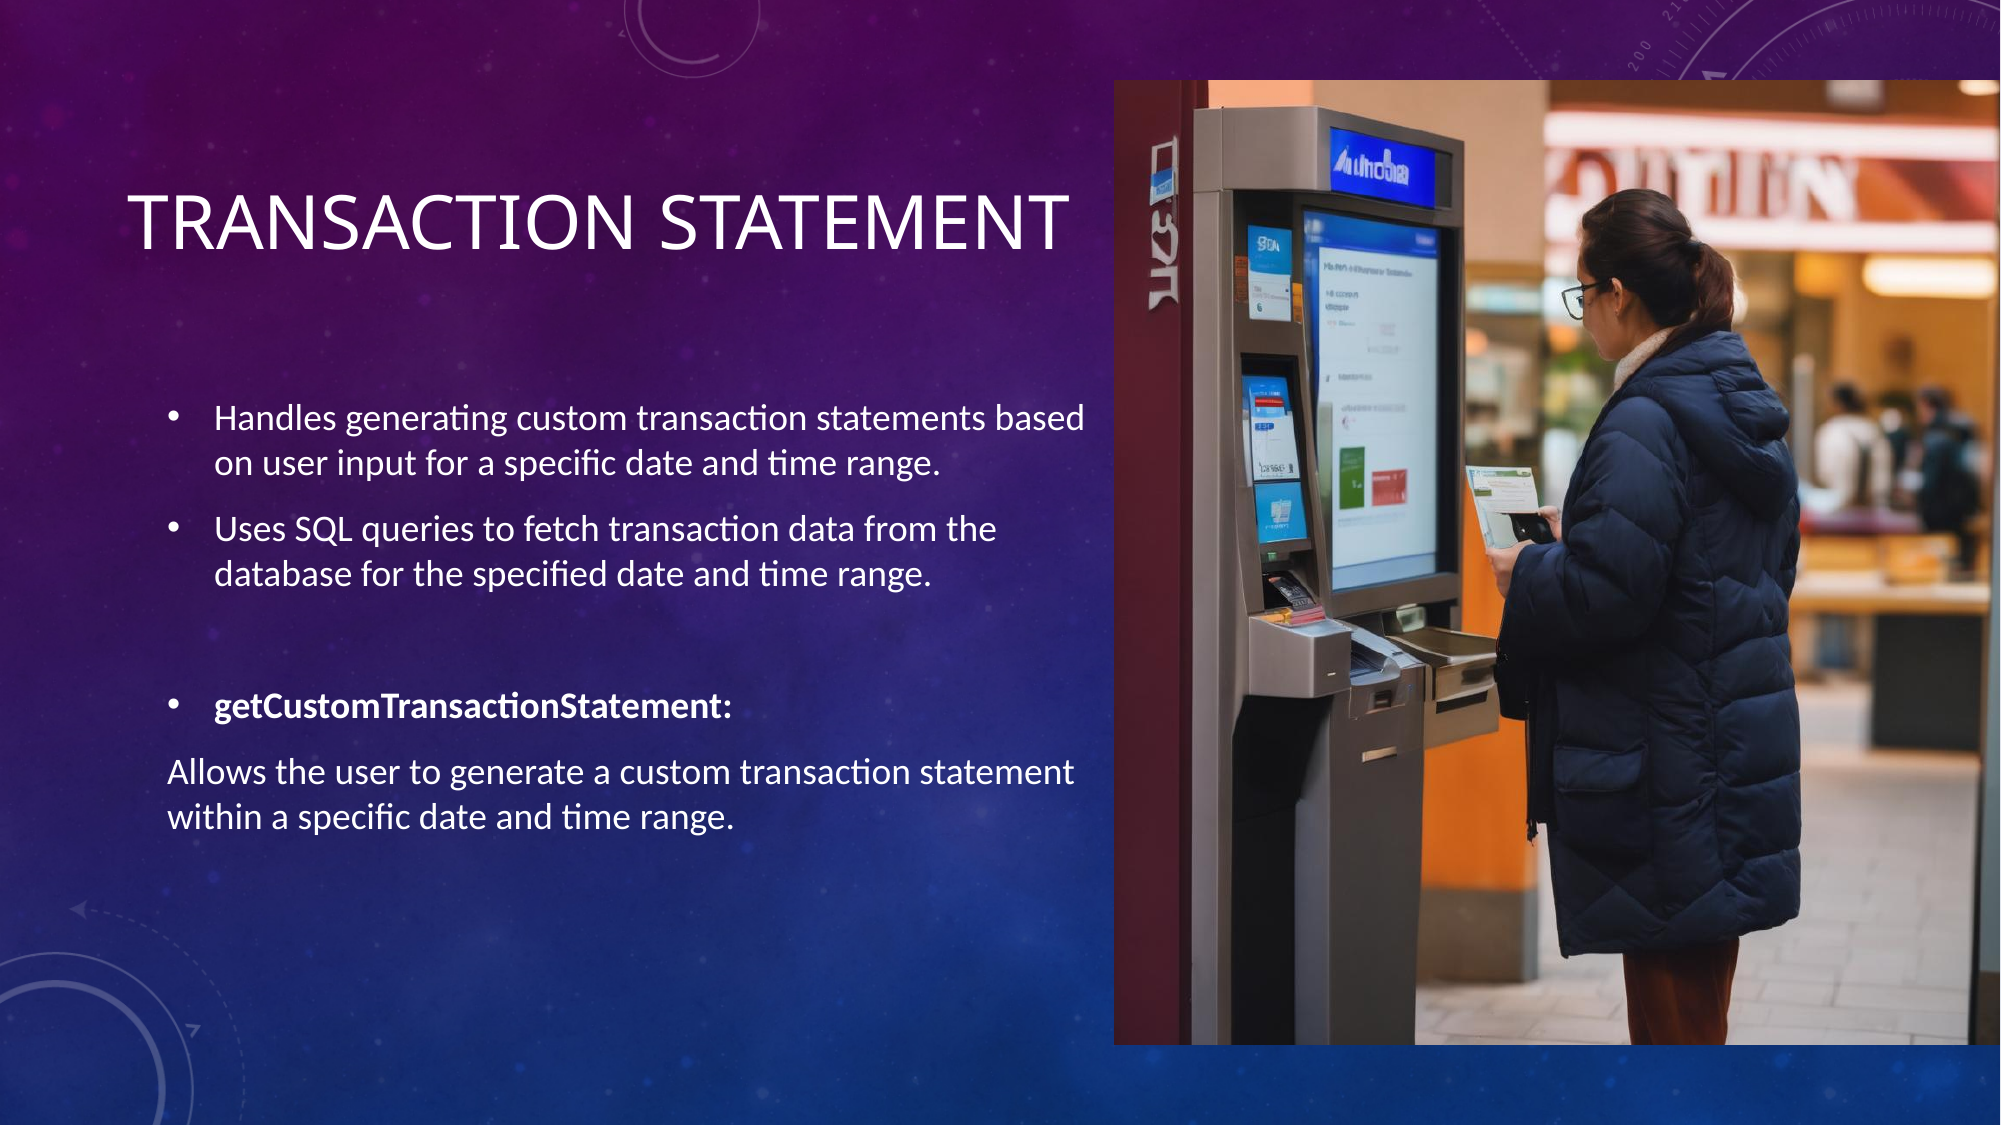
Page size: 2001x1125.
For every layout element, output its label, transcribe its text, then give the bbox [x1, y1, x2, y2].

picture [0, 0, 2001, 1125]
list Handles generating custom transaction statements based on user input for a specific date and time range. Uses SQL queries to fetch transaction data from the database for the specified date and time range. getCustomTransactionStatement: Allows the user to generate a custom transaction statement within a specific date and time range. [152, 350, 1108, 946]
title TRANSACTION STATEMENT [112, 99, 1108, 339]
